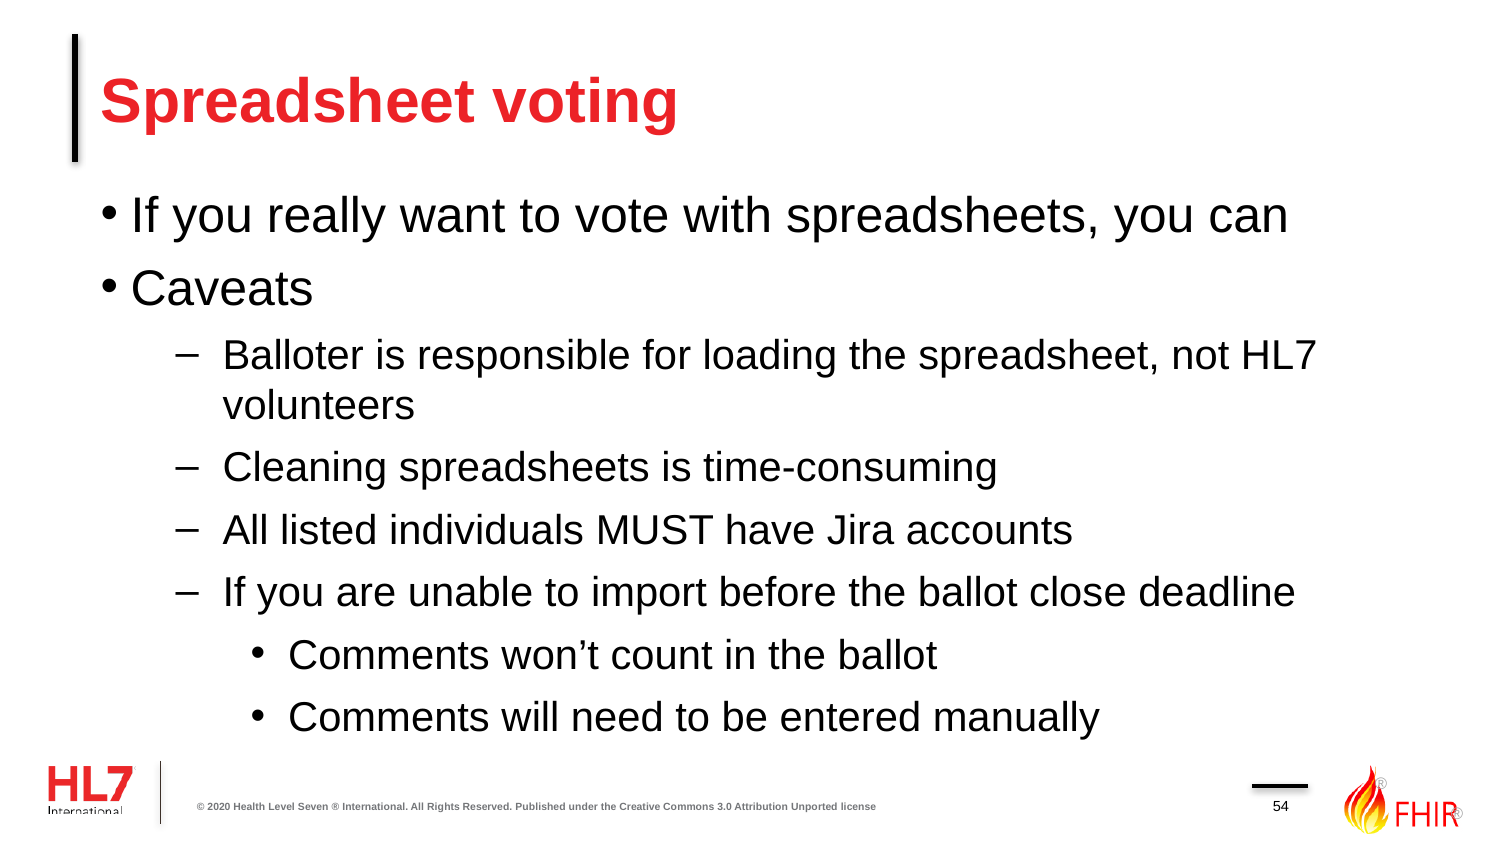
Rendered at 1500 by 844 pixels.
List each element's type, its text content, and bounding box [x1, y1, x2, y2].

slide_number 54 [1258, 786, 1304, 814]
picture [1339, 760, 1463, 837]
title Spreadsheet voting [100, 33, 1451, 163]
list If you really want to vote with spreadsheets, you can Caveats Balloter is responsible for loading the spreadsheet, not HL7 volunteers Cleaning spreadsheets is time-consuming All listed individuals MUST have Jira accounts If you are unable to import before the ballot close deadline Comments won’t count in the ballot Comments will need to be entered manually [100, 182, 1451, 691]
footer © 2020 Health Level Seven ® International. All Rights Reserved. Published under the Creative Commons 3.0 Attribution Unported license [196, 786, 941, 813]
